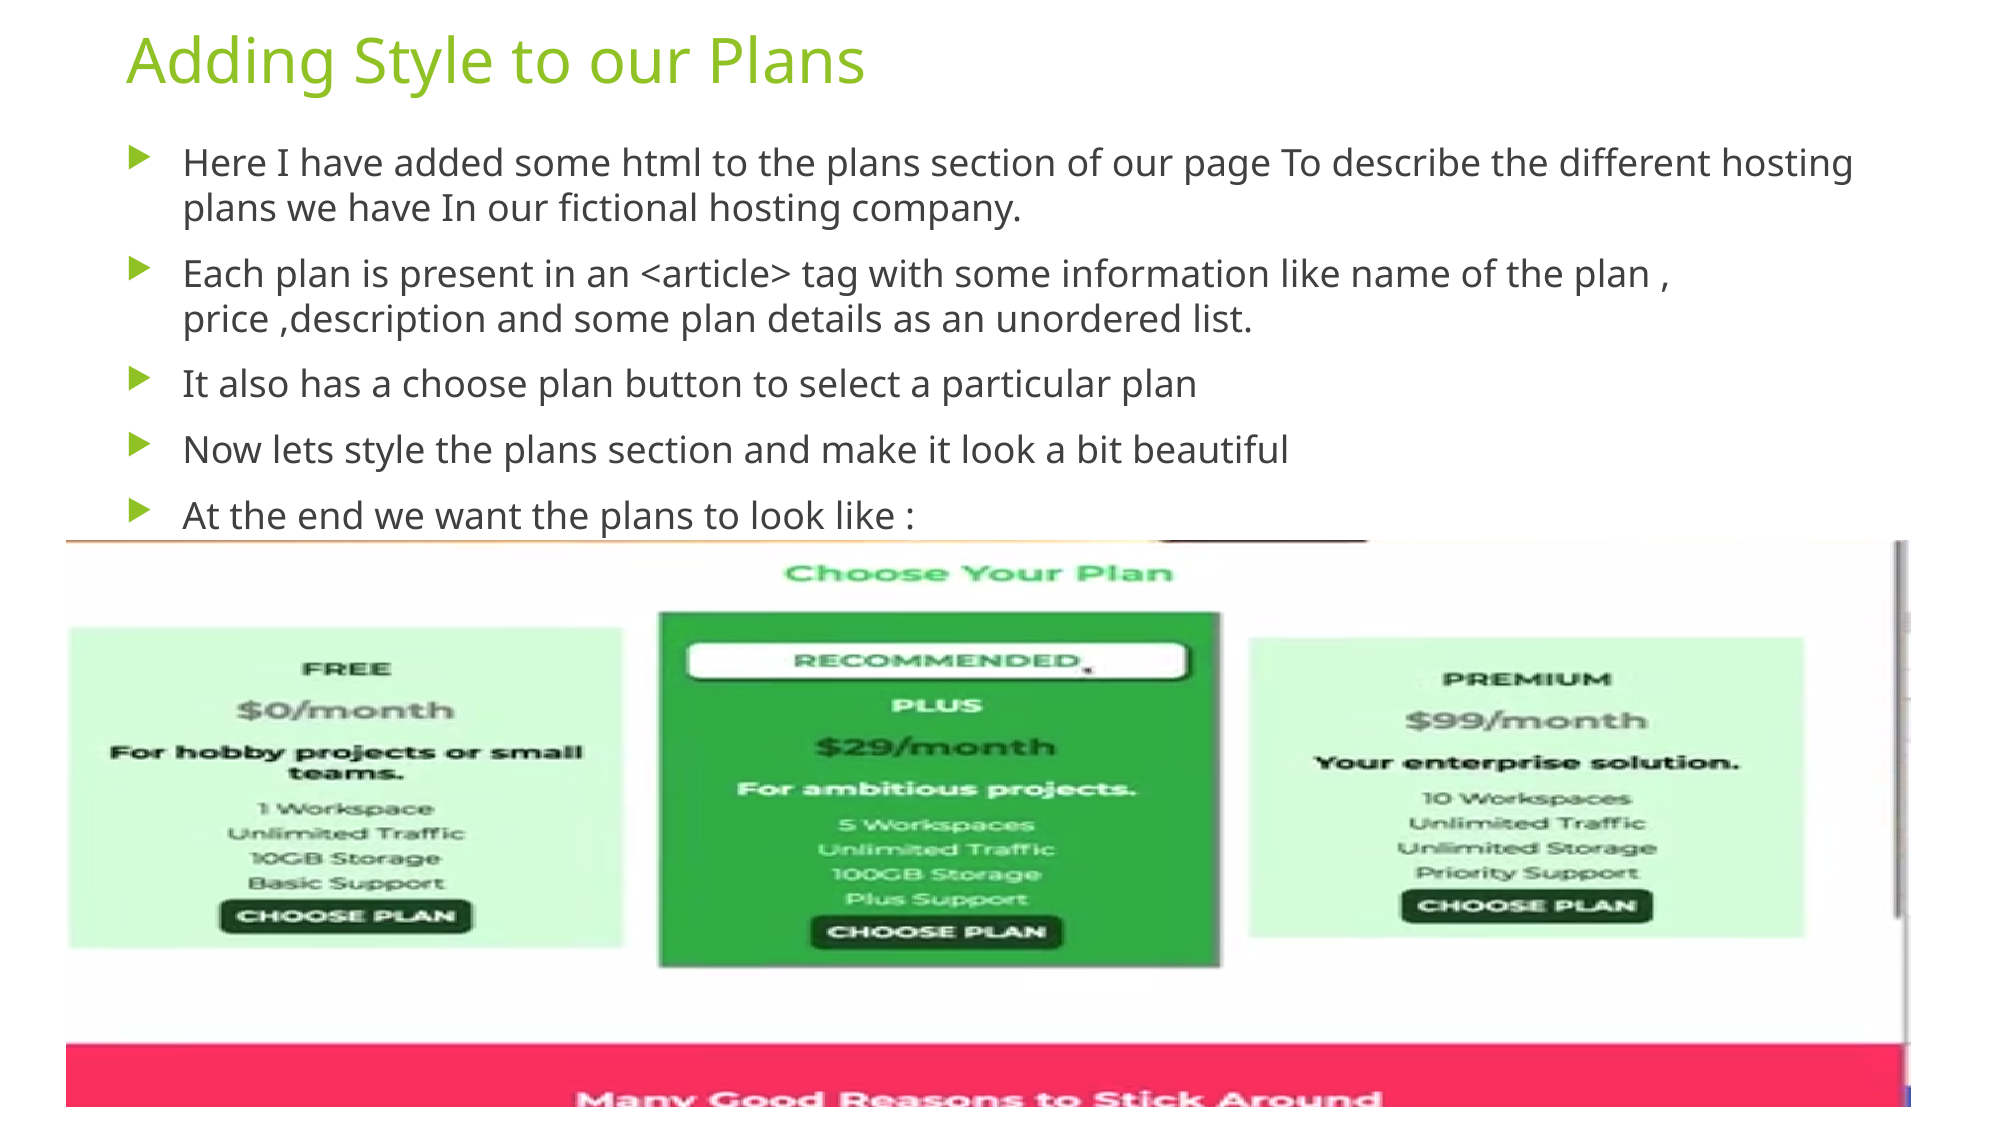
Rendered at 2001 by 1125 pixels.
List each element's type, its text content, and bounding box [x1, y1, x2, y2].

picture [65, 539, 1912, 1107]
list Here I have added some html to the plans section of our page To describe the different hosting plans we have In our fictional hosting company. Each plan is present in an <article> tag with some information like name of the plan , price ,description and some plan details as an unordered list. It also has a choose plan button to select a particular plan Now lets style the plans section and make it look a bit beautiful At the end we want the plans to look like : [111, 131, 1937, 1079]
title Adding Style to our Plans [111, 13, 1522, 104]
